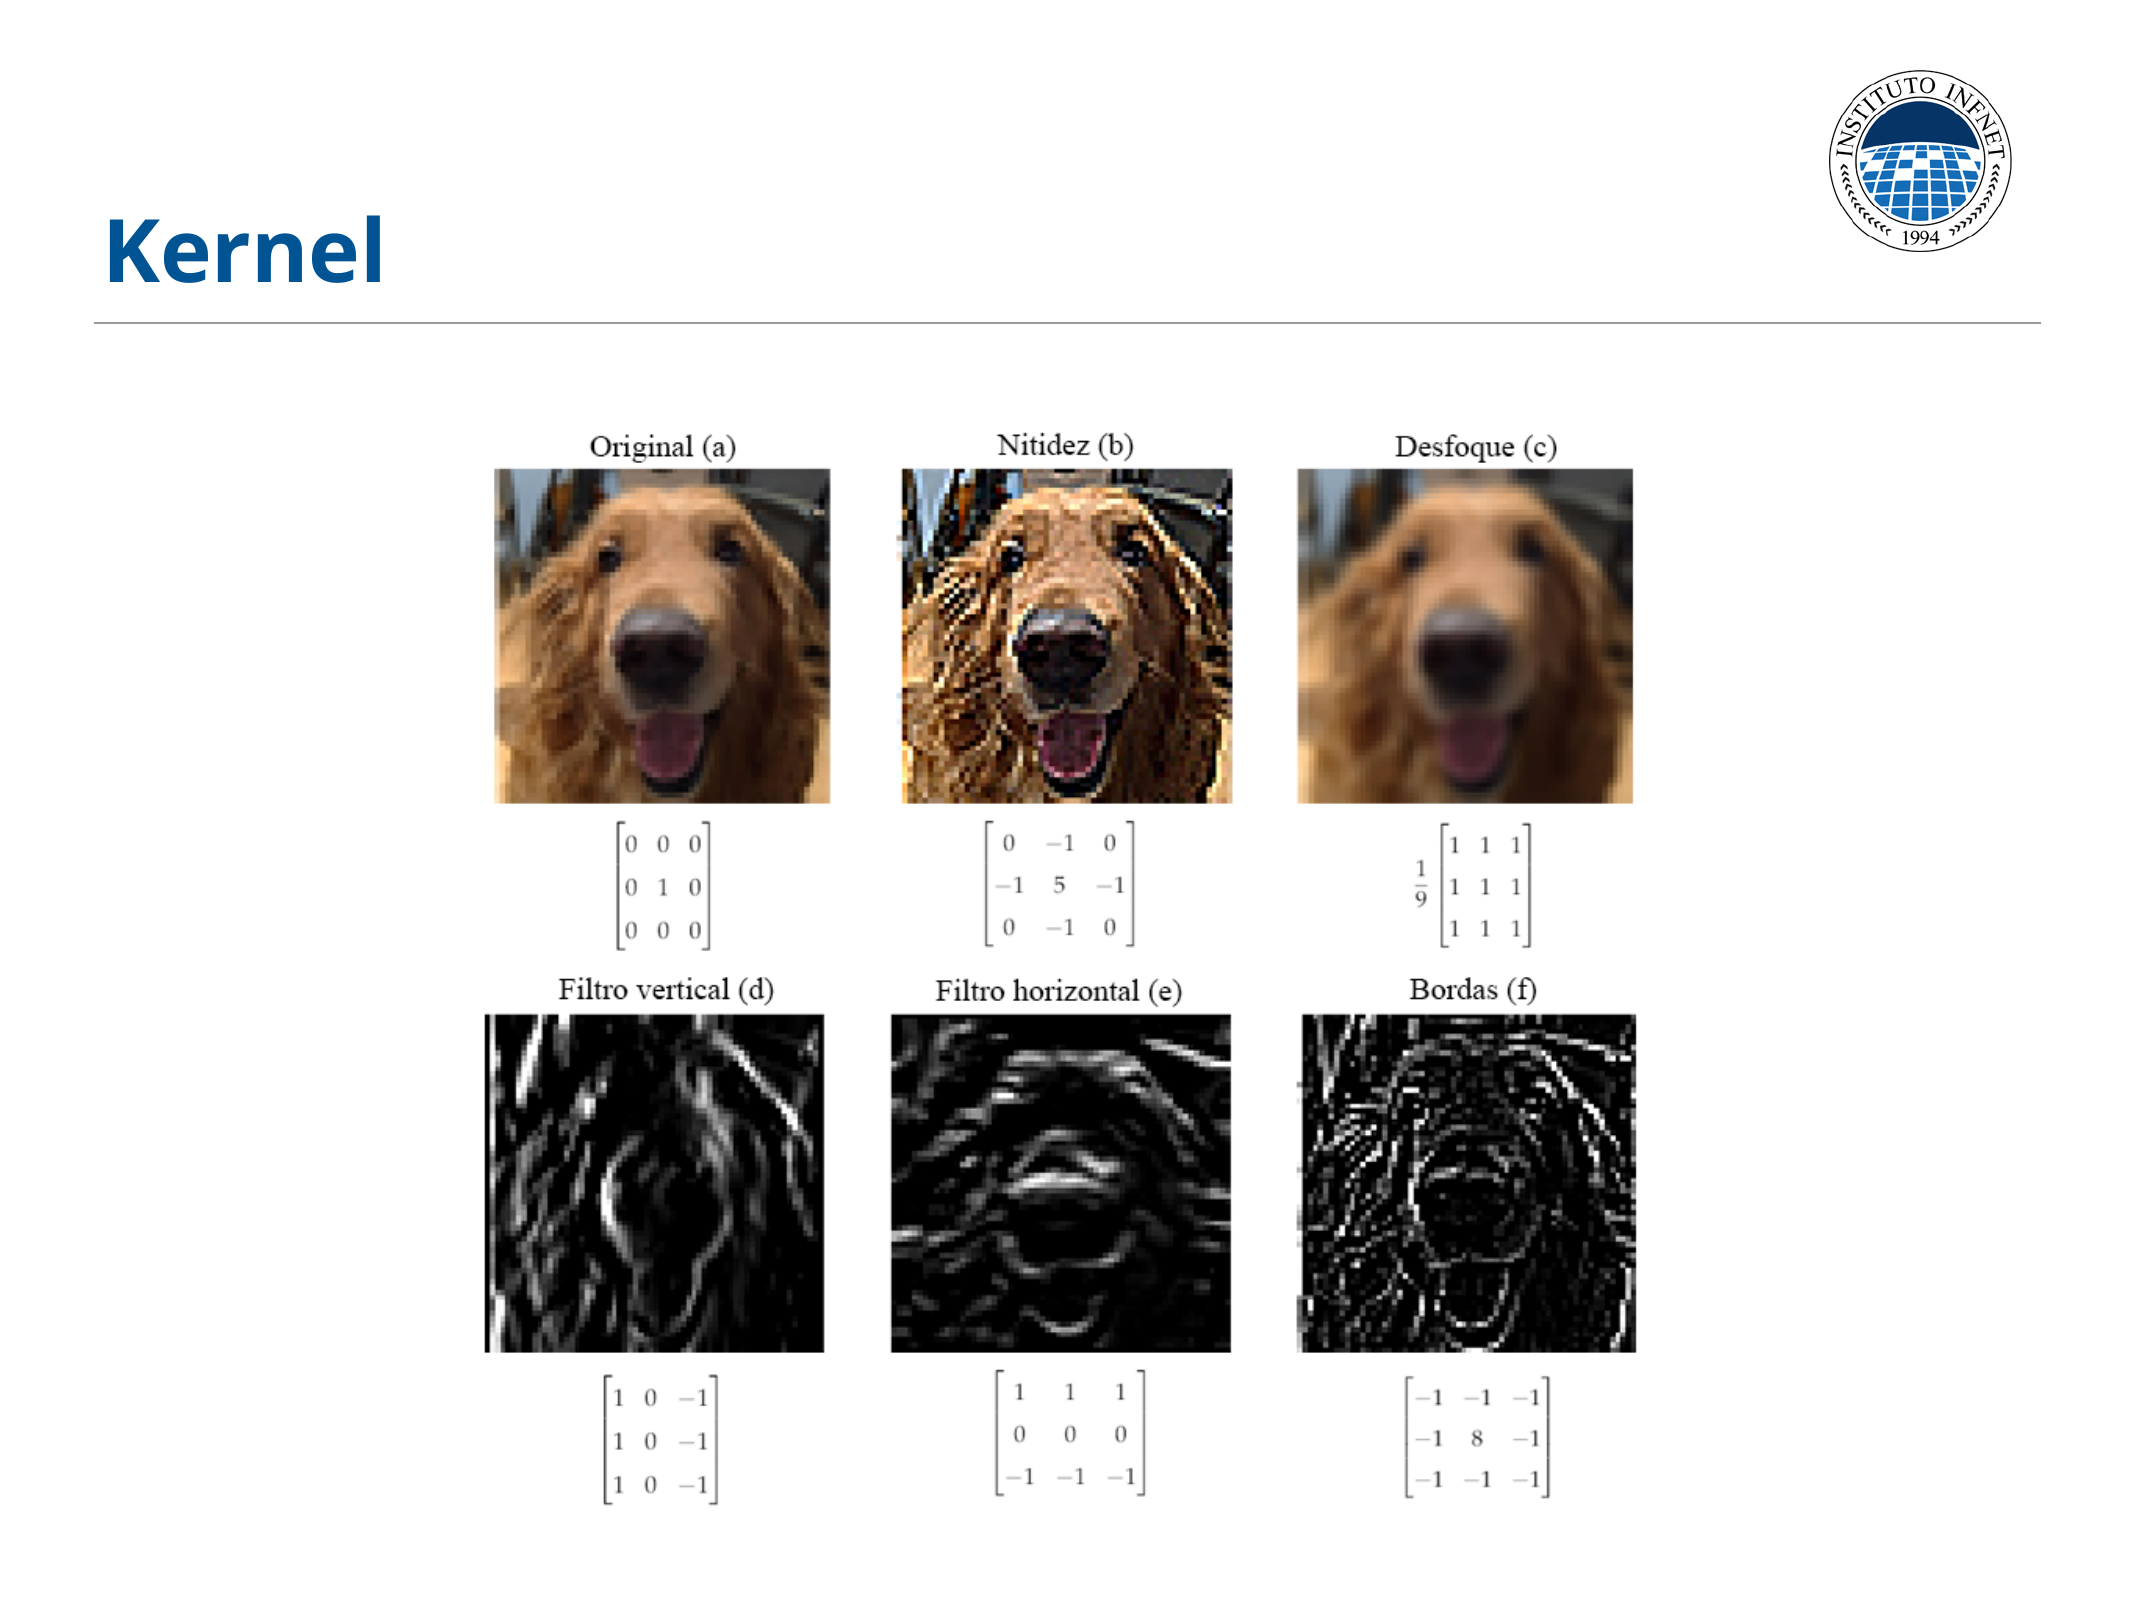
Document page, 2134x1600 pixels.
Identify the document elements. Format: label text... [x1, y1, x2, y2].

title Kernel [93, 79, 1629, 309]
picture [482, 426, 1652, 1525]
picture [1818, 54, 2023, 267]
